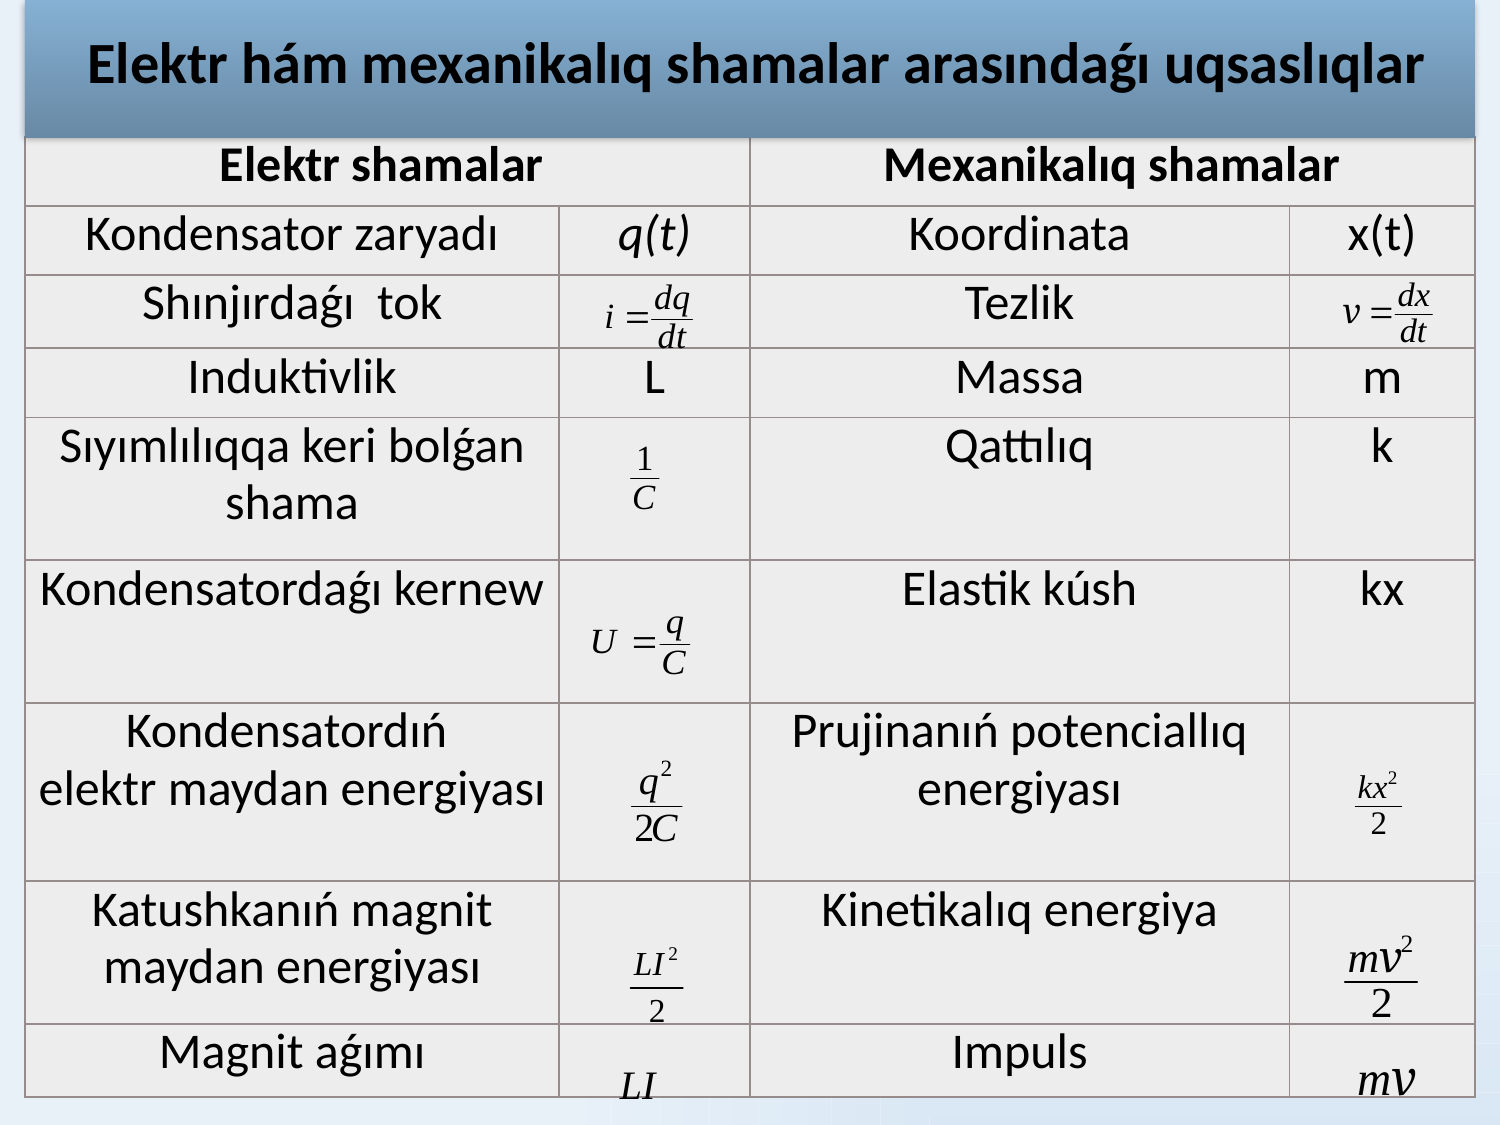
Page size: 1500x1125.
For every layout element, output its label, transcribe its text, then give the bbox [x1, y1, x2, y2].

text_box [599, 274, 699, 358]
table_cell Elastik kúsh [751, 561, 1289, 702]
table_cell Kondensator zaryadı [26, 207, 558, 274]
table_cell Kondensatordıń elektr maydan energiyası [26, 704, 558, 880]
table_cell [560, 1025, 749, 1096]
table_cell k [1290, 418, 1474, 559]
table_cell Induktivlik [26, 349, 558, 417]
table_cell Kondensatordaǵı kernew [26, 561, 558, 702]
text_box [587, 599, 697, 683]
table_cell Impuls [751, 1025, 1289, 1096]
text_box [1337, 274, 1441, 352]
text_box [1349, 762, 1409, 843]
table_header Mexanikalıq shamalar [751, 144, 1474, 205]
table_header Elektr shamalar [26, 144, 749, 205]
table_cell [560, 704, 749, 880]
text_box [624, 749, 692, 851]
table_cell Koordinata [751, 207, 1289, 274]
table_cell [1290, 276, 1334, 347]
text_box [1337, 924, 1426, 1025]
table_cell [560, 418, 749, 559]
table_cell Shınjırdaǵı tok [26, 276, 558, 347]
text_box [624, 437, 666, 518]
table_cell Sıyımlılıqqa keri bolǵan shama [26, 418, 558, 559]
table_cell m [1290, 349, 1474, 417]
table_cell Qattılıq [751, 418, 1289, 559]
table_cell [1442, 276, 1474, 347]
table_cell q(t) [560, 207, 749, 274]
table_cell Kinetikalıq energiya [751, 882, 1289, 1023]
table_cell Tezlik [751, 276, 1289, 347]
table_cell [560, 561, 749, 702]
table_cell Prujinanıń potenciallıq energiyası [751, 704, 1289, 880]
title Elektr hám mexanikalıq shamalar arasındaǵı uqsaslıqlar [24, 0, 1475, 138]
table_cell [1290, 704, 1474, 880]
table_cell Magnit aǵımı [26, 1025, 558, 1096]
table_cell [1290, 1025, 1474, 1096]
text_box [624, 937, 690, 1030]
table_cell x(t) [1290, 207, 1474, 274]
table_cell Massa [751, 349, 1289, 417]
table_cell L [560, 349, 749, 417]
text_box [612, 1062, 666, 1107]
table_cell kx [1290, 561, 1474, 702]
table_cell [560, 276, 596, 347]
table_cell Katushkanıń magnit maydan energiyası [26, 882, 558, 1023]
table_cell [560, 882, 749, 1023]
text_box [1349, 1062, 1426, 1108]
table_cell [1290, 882, 1474, 1023]
table_cell [700, 276, 749, 347]
